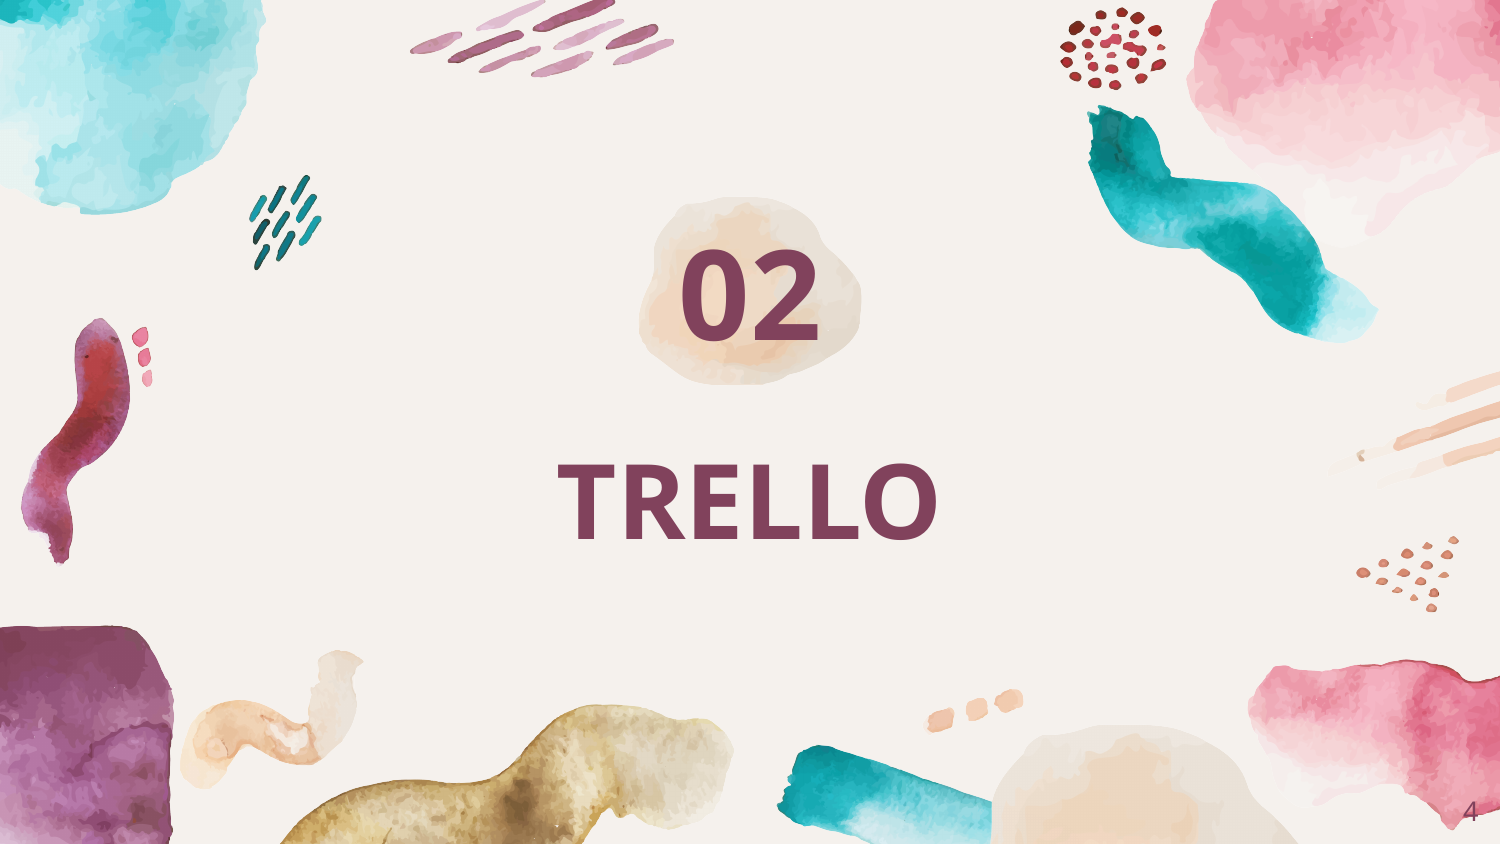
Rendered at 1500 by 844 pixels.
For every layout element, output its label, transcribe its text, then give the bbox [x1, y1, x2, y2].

picture [635, 193, 864, 388]
picture [408, 0, 676, 80]
picture [0, 304, 170, 576]
picture [770, 658, 1500, 844]
picture [1037, 0, 1500, 494]
picture [1354, 534, 1461, 614]
title TRELLO [251, 428, 1249, 567]
picture [0, 623, 759, 844]
picture [0, 0, 324, 271]
